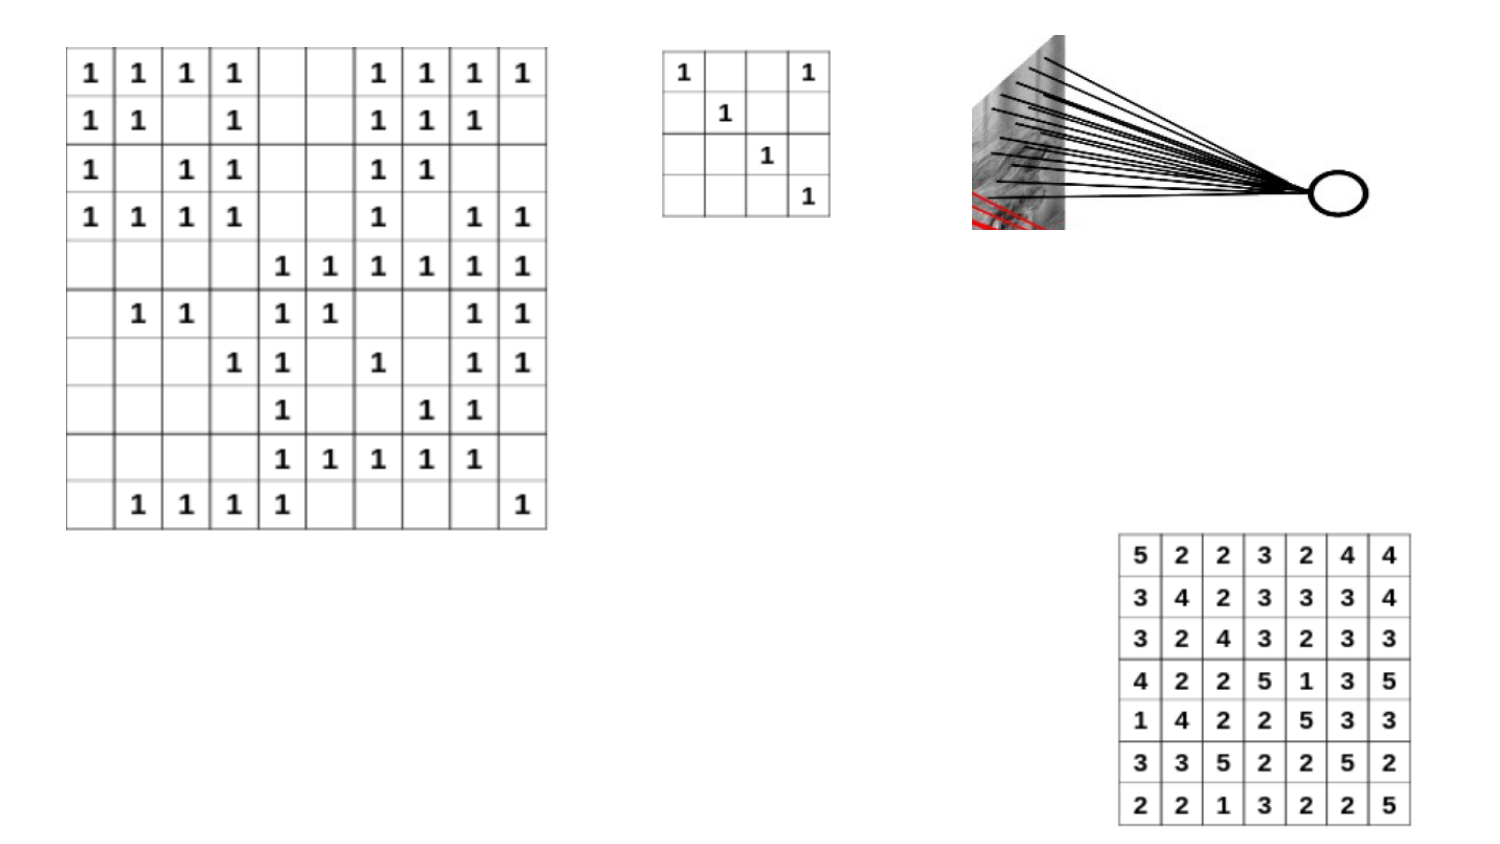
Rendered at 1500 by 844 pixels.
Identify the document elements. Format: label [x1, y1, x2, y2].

picture [972, 35, 1409, 230]
picture [662, 46, 838, 219]
picture [65, 46, 552, 531]
picture [1109, 530, 1416, 829]
